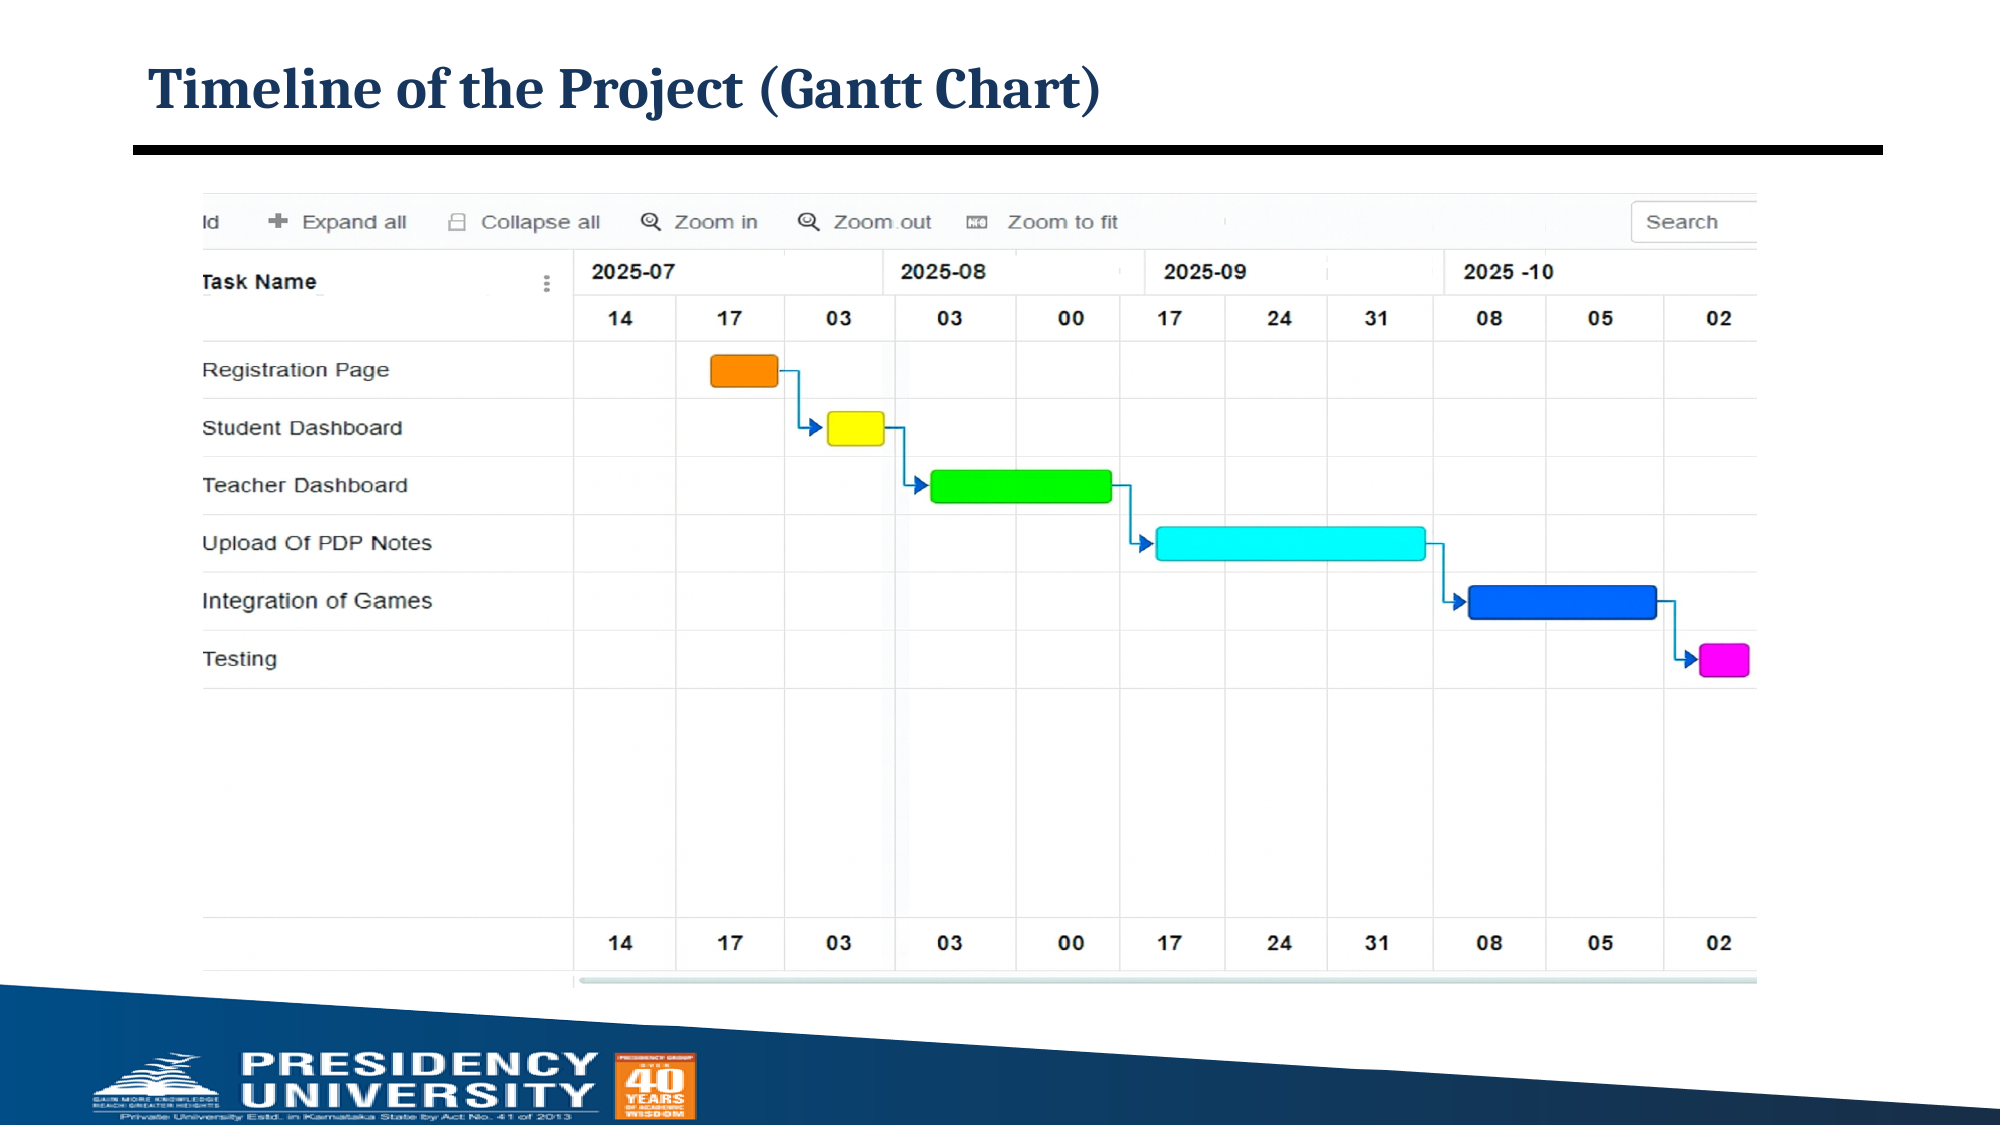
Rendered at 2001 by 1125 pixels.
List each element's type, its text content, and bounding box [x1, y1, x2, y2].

picture [0, 193, 2000, 1125]
title Timeline of the Project (Gantt Chart) [133, 45, 1884, 125]
